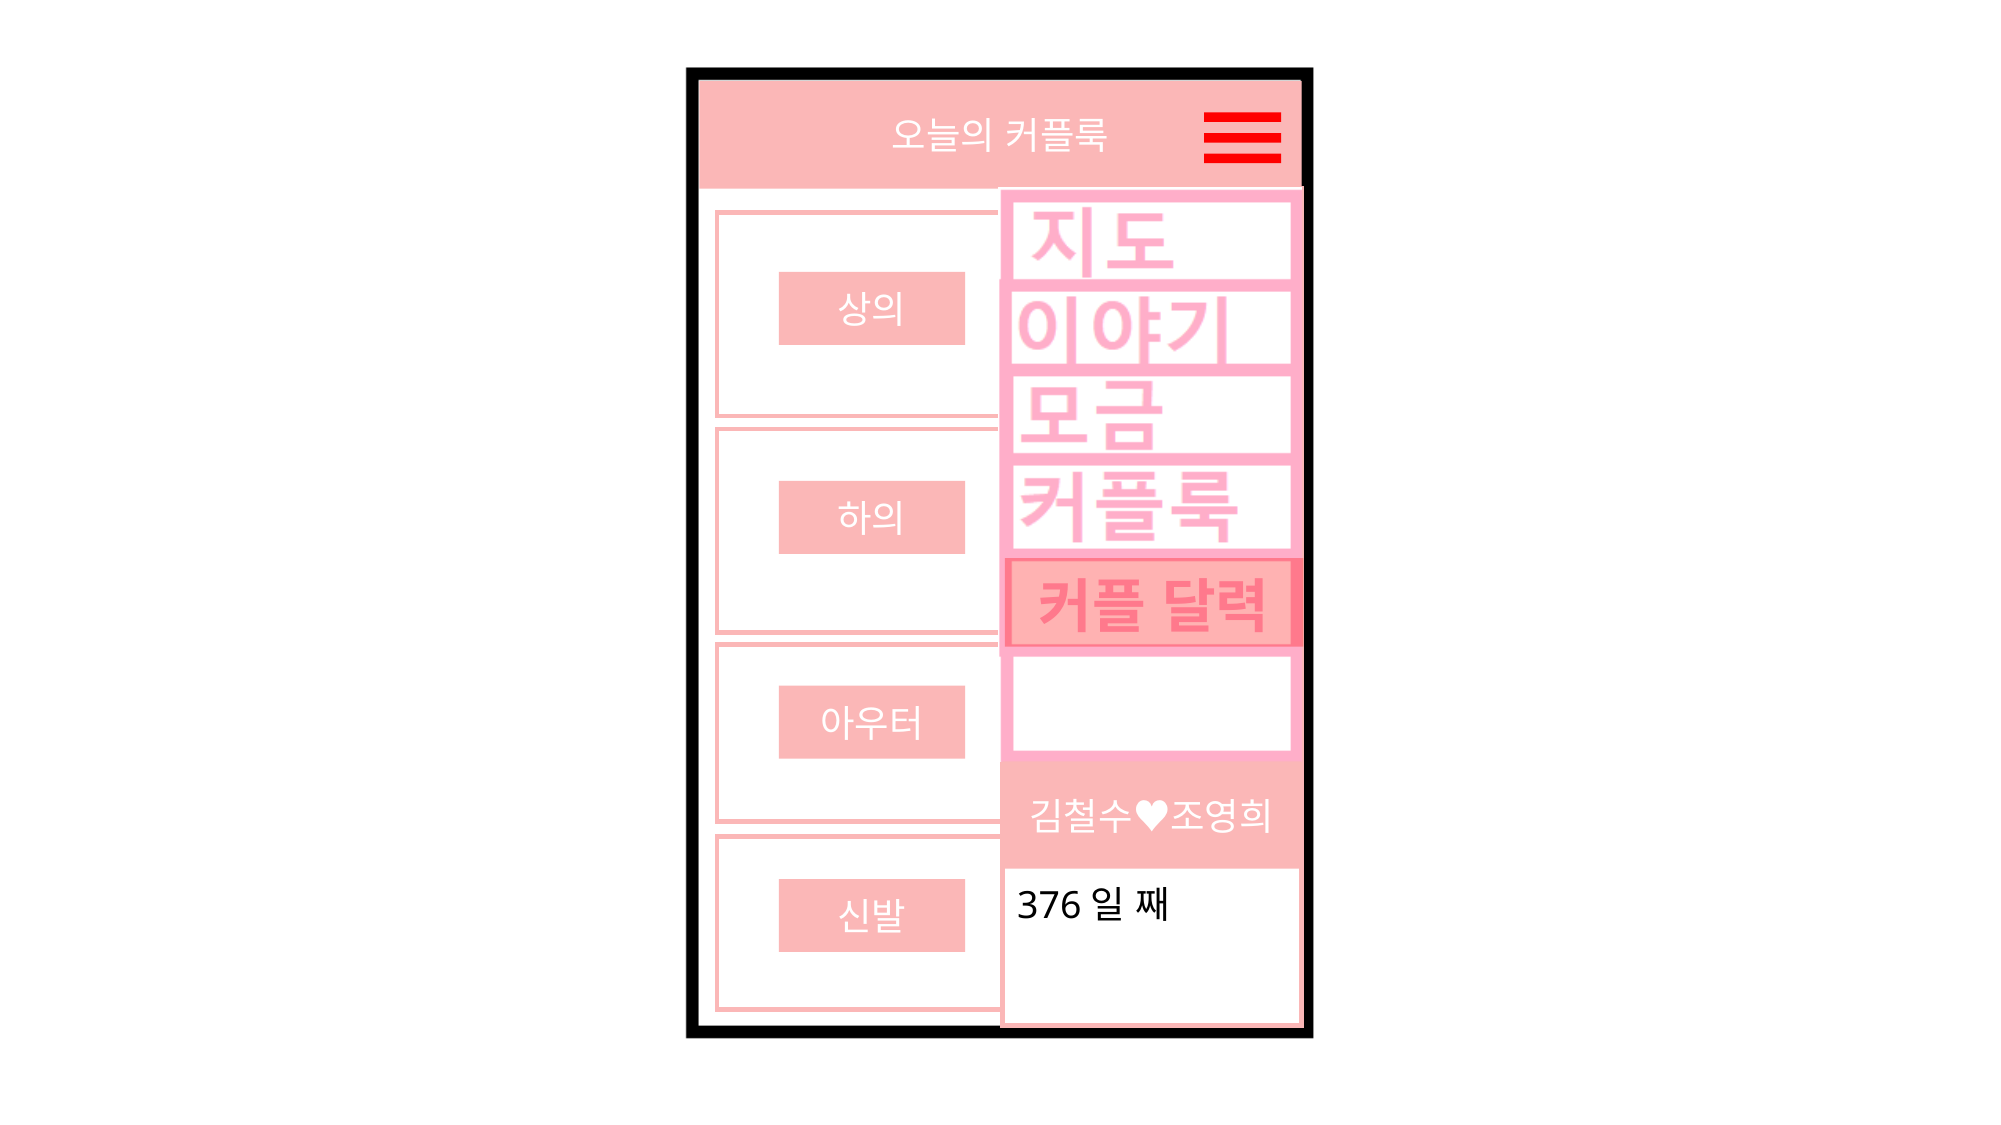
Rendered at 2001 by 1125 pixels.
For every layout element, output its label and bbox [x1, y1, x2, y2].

text_box [1204, 112, 1282, 164]
picture [641, 49, 1359, 1076]
